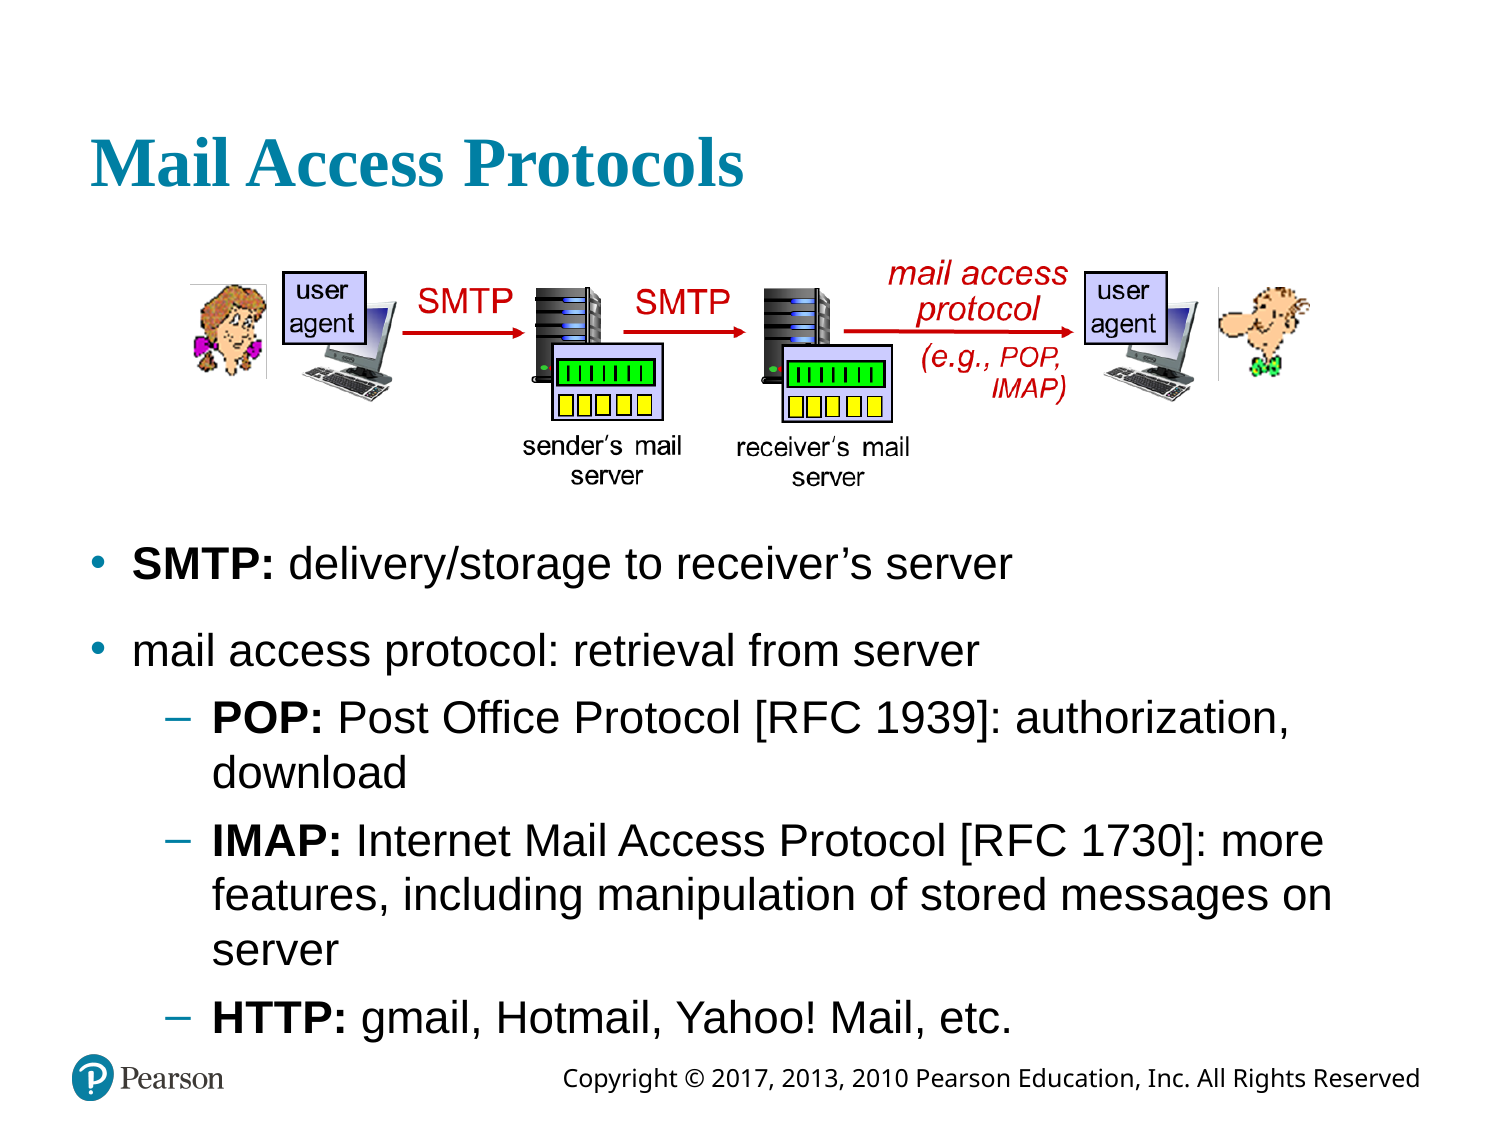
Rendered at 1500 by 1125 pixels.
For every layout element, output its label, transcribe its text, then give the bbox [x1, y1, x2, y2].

list S M T P: delivery/storage to receiver’s server mail access protocol: retrieval from server P O P: Post Office Protocol [R F C 1939]: authorization, download I M A P: Internet Mail Access Protocol [R F C 1730]: more features, including manipulation of stored messages on server H T T P: gmail, Hotmail, Yahoo! Mail, etc. [75, 534, 1425, 1043]
picture [72, 1087, 83, 1101]
picture [190, 240, 1310, 509]
title Mail Access Protocols [75, 35, 1425, 216]
picture [98, 1054, 224, 1101]
picture [72, 1054, 88, 1070]
picture [80, 1063, 106, 1088]
